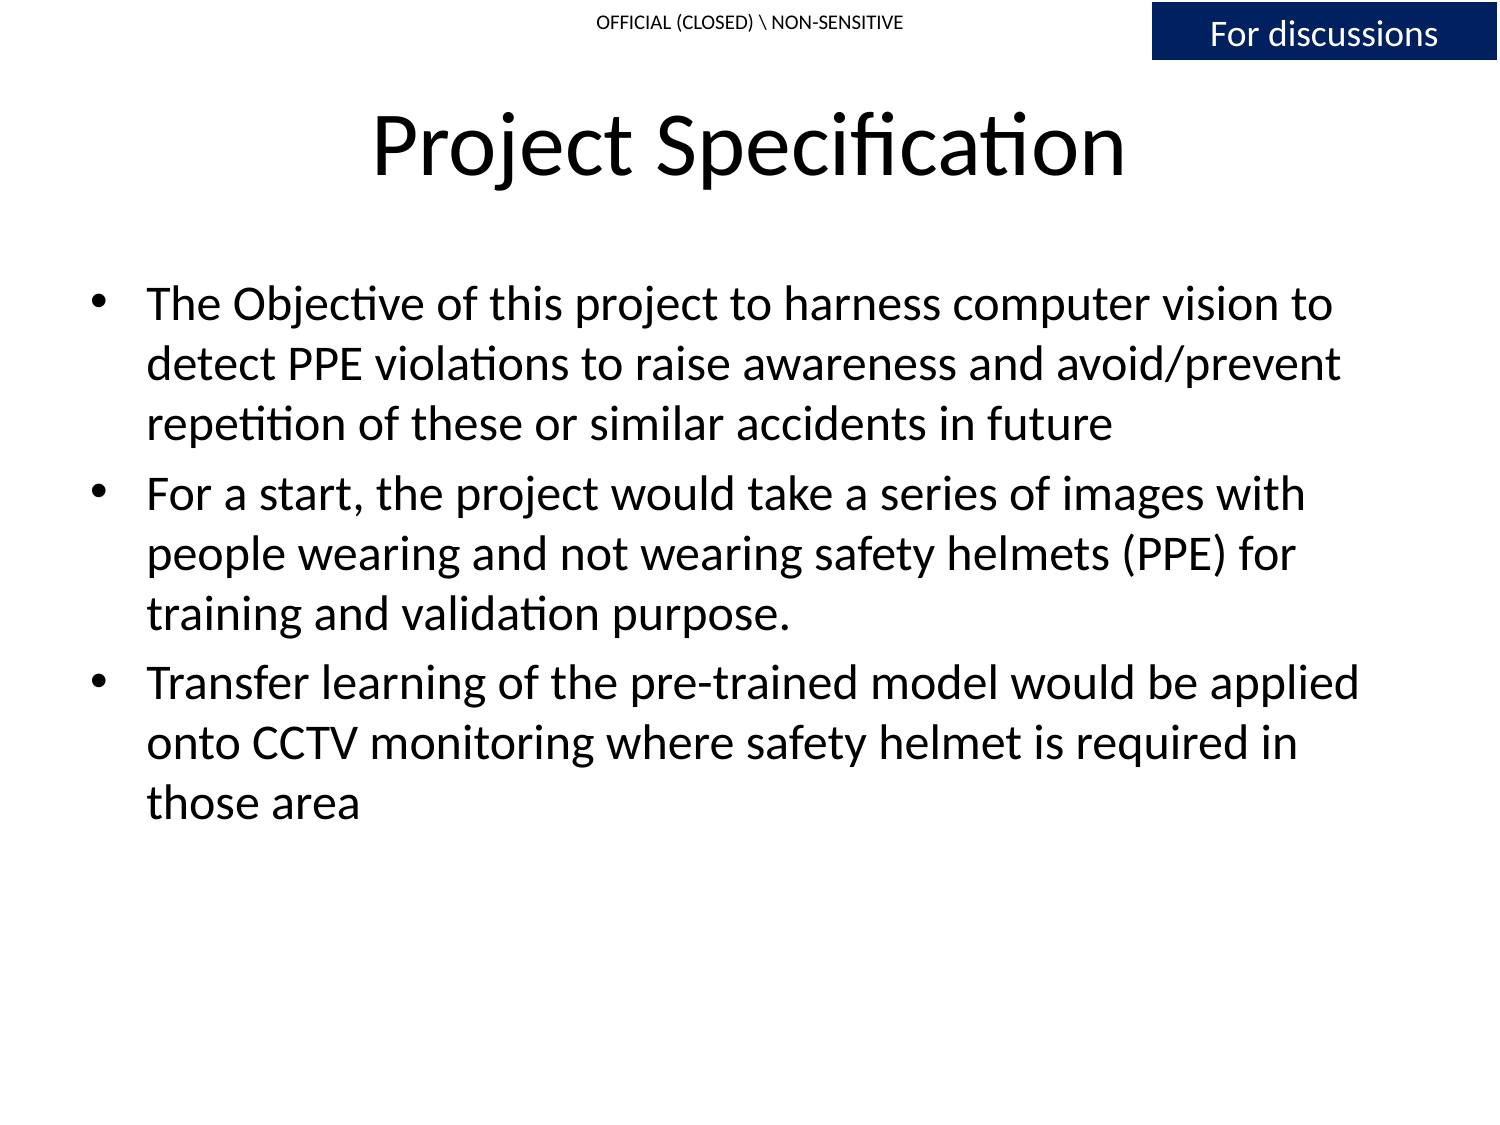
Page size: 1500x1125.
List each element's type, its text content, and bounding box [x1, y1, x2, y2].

list The Objective of this project to harness computer vision to detect PPE violations to raise awareness and avoid/prevent repetition of these or similar accidents in future For a start, the project would take a series of images with people wearing and not wearing safety helmets (PPE) for training and validation purpose. Transfer learning of the pre-trained model would be applied onto CCTV monitoring where safety helmet is required in those area [75, 262, 1425, 1005]
title Project Specification [75, 45, 1425, 233]
